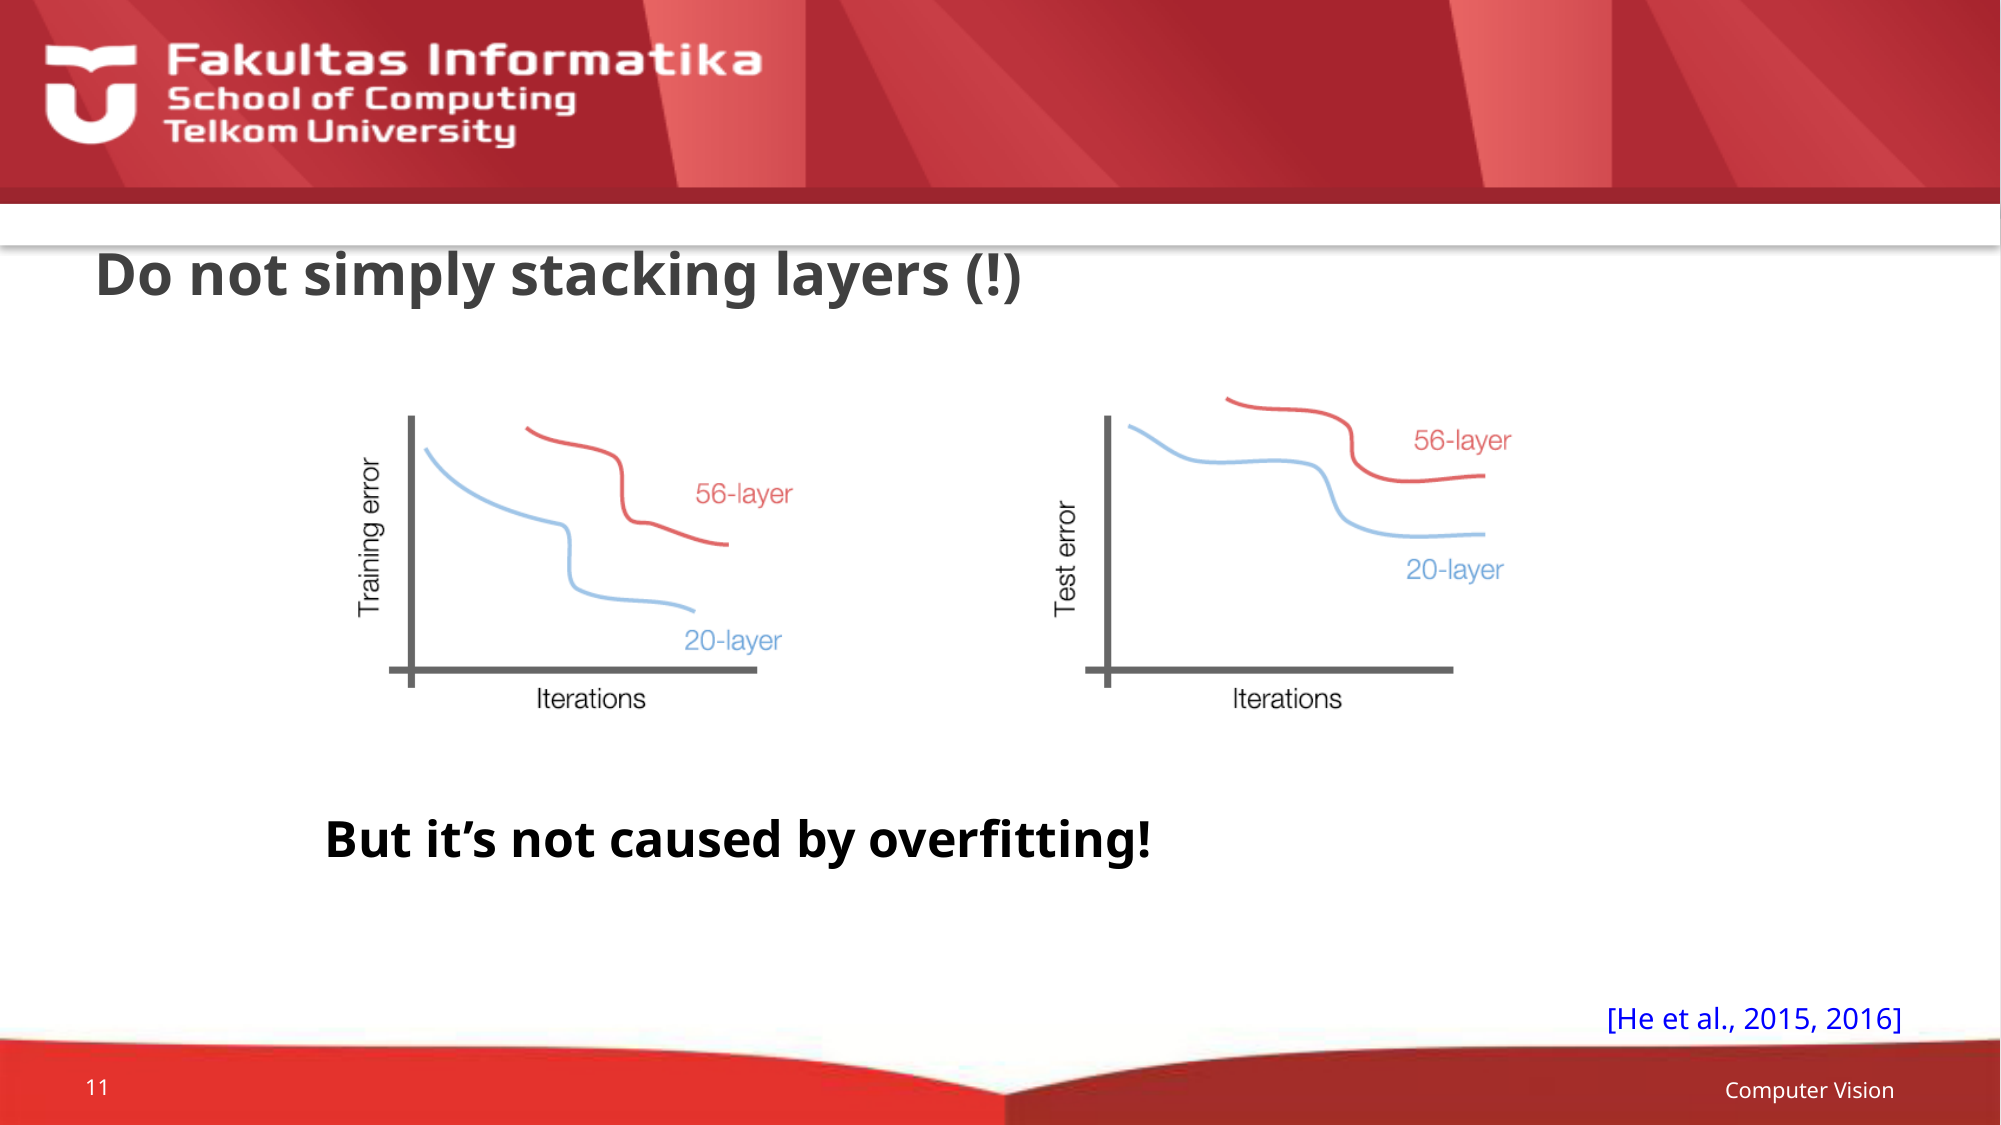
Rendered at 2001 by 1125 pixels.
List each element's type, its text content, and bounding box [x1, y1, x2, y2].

picture [0, 0, 2001, 1125]
list Computer Vision [1185, 1058, 1911, 1119]
slide_number 11 [85, 1058, 164, 1119]
text_box But it’s not caused by overfitting! [309, 800, 1364, 876]
title Do not simply stacking layers (!) [79, 219, 1901, 325]
picture [335, 379, 1569, 746]
text_box [He et al., 2015, 2016] [1379, 992, 1918, 1043]
